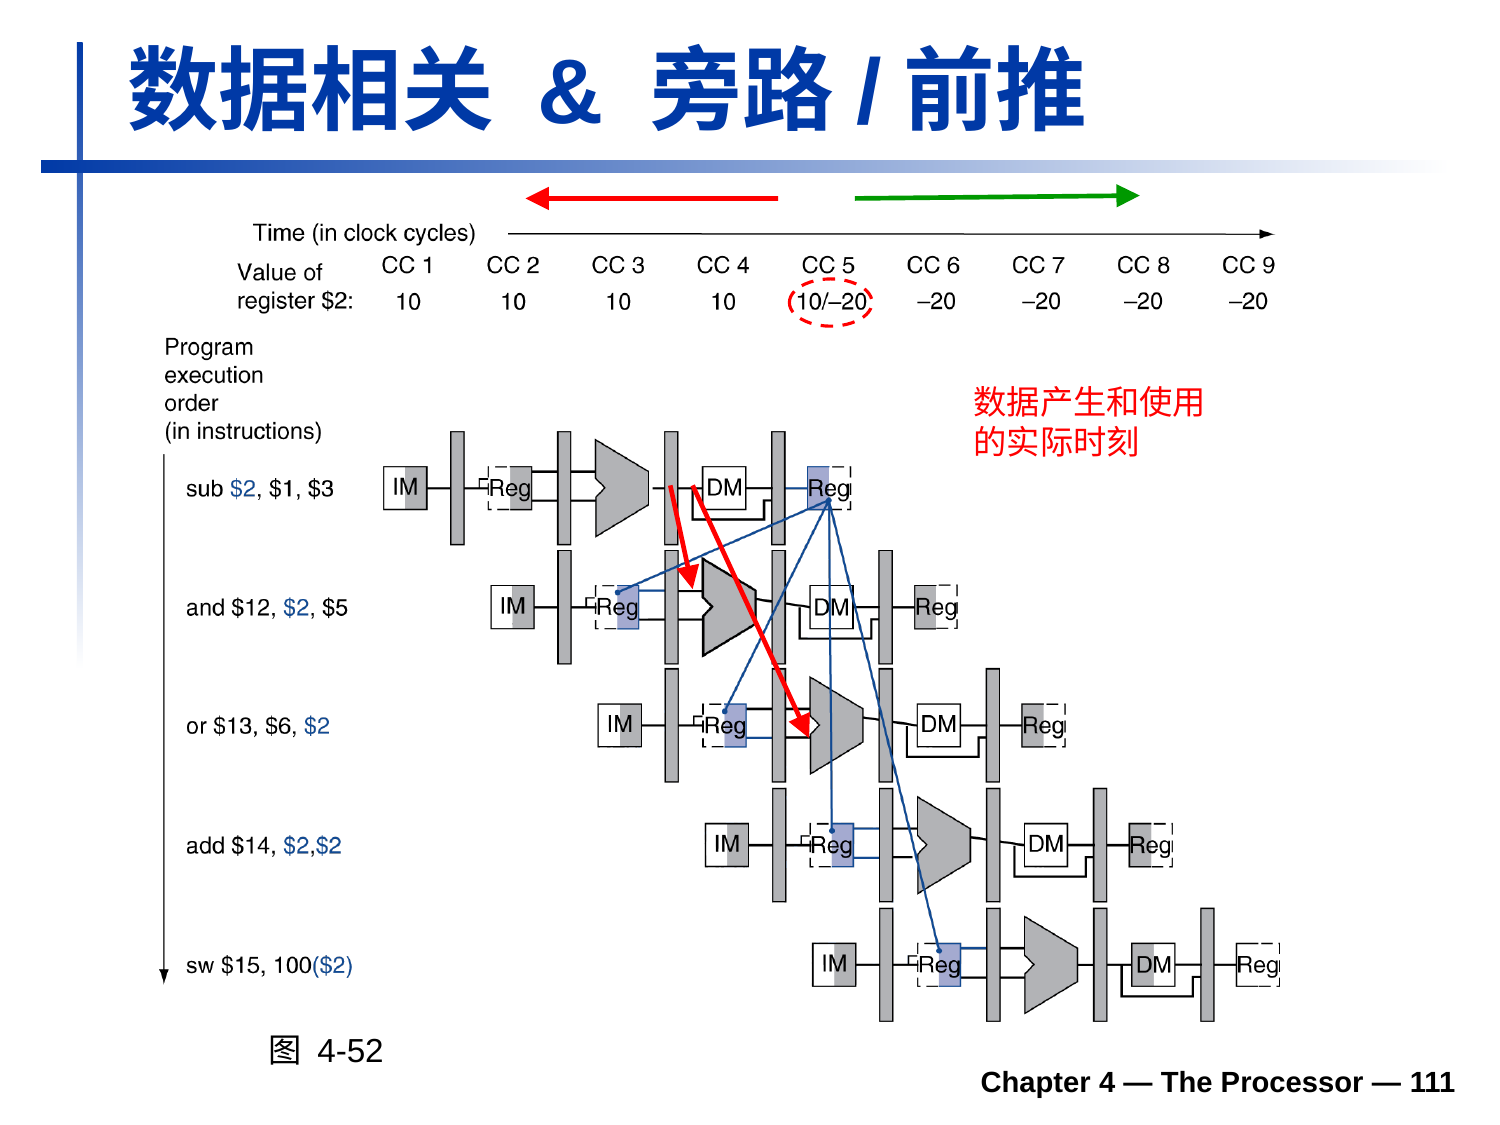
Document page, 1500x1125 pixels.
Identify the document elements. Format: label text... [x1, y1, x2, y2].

table_cell 3 [722, 161, 726, 173]
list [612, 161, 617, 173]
text_box [854, 185, 1140, 207]
text_box [525, 188, 779, 209]
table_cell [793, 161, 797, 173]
table_cell Yes [667, 161, 672, 173]
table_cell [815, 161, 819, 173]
title 数据相关 & 旁路/前推 [112, 23, 1468, 149]
footer Chapter 4 — The Processor — 111 [277, 1046, 1471, 1106]
table_cell 3 [700, 161, 706, 173]
picture [159, 220, 1308, 1022]
text_box 图 4-52 [253, 1030, 502, 1077]
